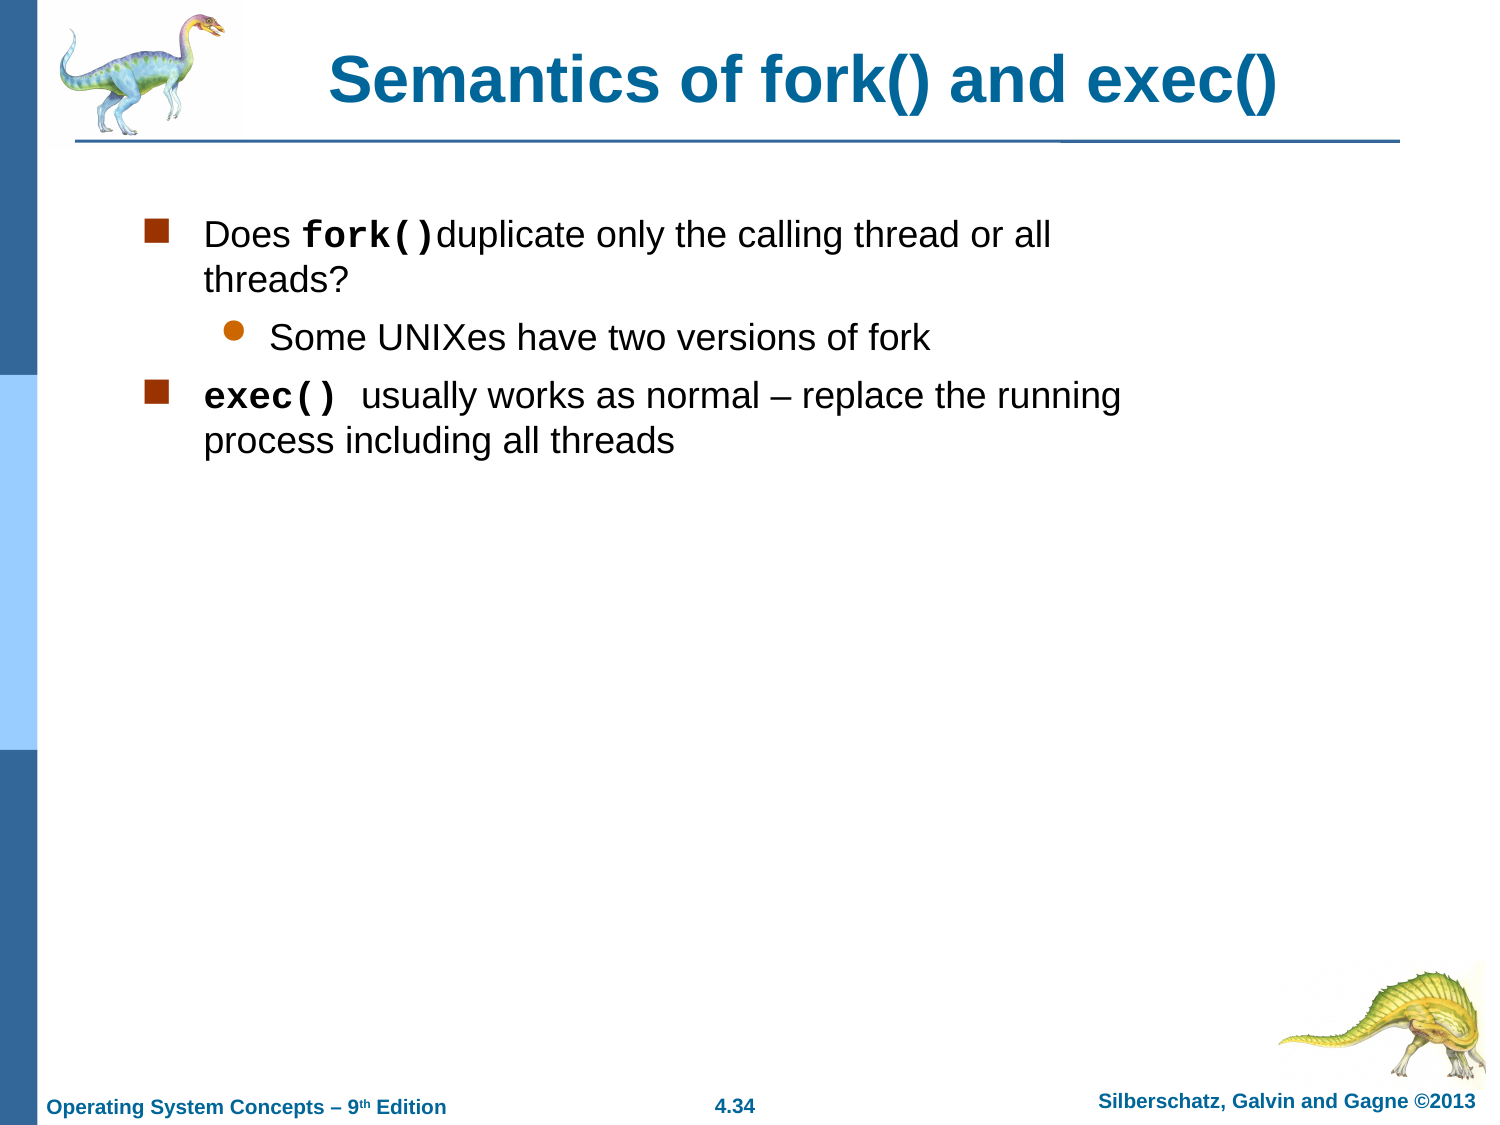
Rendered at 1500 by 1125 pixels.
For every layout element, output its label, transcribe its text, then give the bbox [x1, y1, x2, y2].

picture [46, 0, 243, 149]
title Semantics of fork() and exec() [183, 28, 1425, 124]
list Does fork()duplicate only the calling thread or all threads? Some UNIXes have two versions of fork exec() usually works as normal – replace the running process including all threads [132, 202, 1215, 946]
picture [1275, 959, 1486, 1090]
